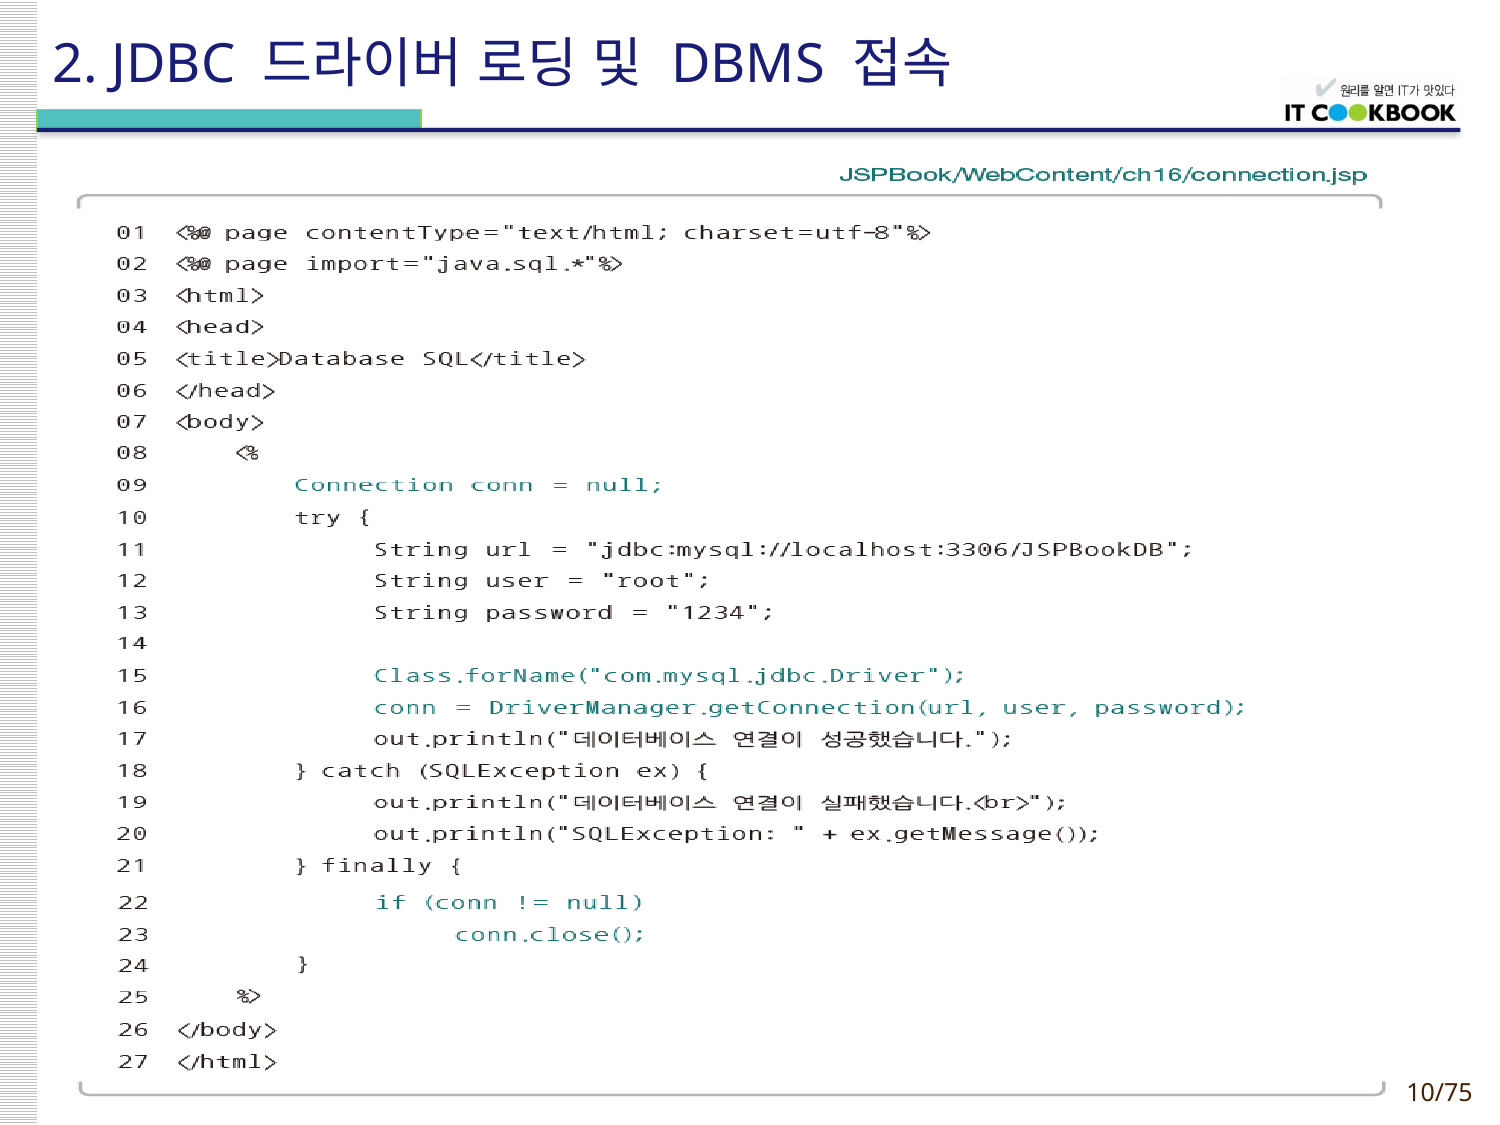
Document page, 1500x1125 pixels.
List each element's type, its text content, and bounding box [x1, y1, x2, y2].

title 2. JDBC 드라이버 로딩 및 DBMS 접속 [37, 13, 1278, 109]
picture [1281, 75, 1459, 123]
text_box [63, 160, 1400, 1099]
